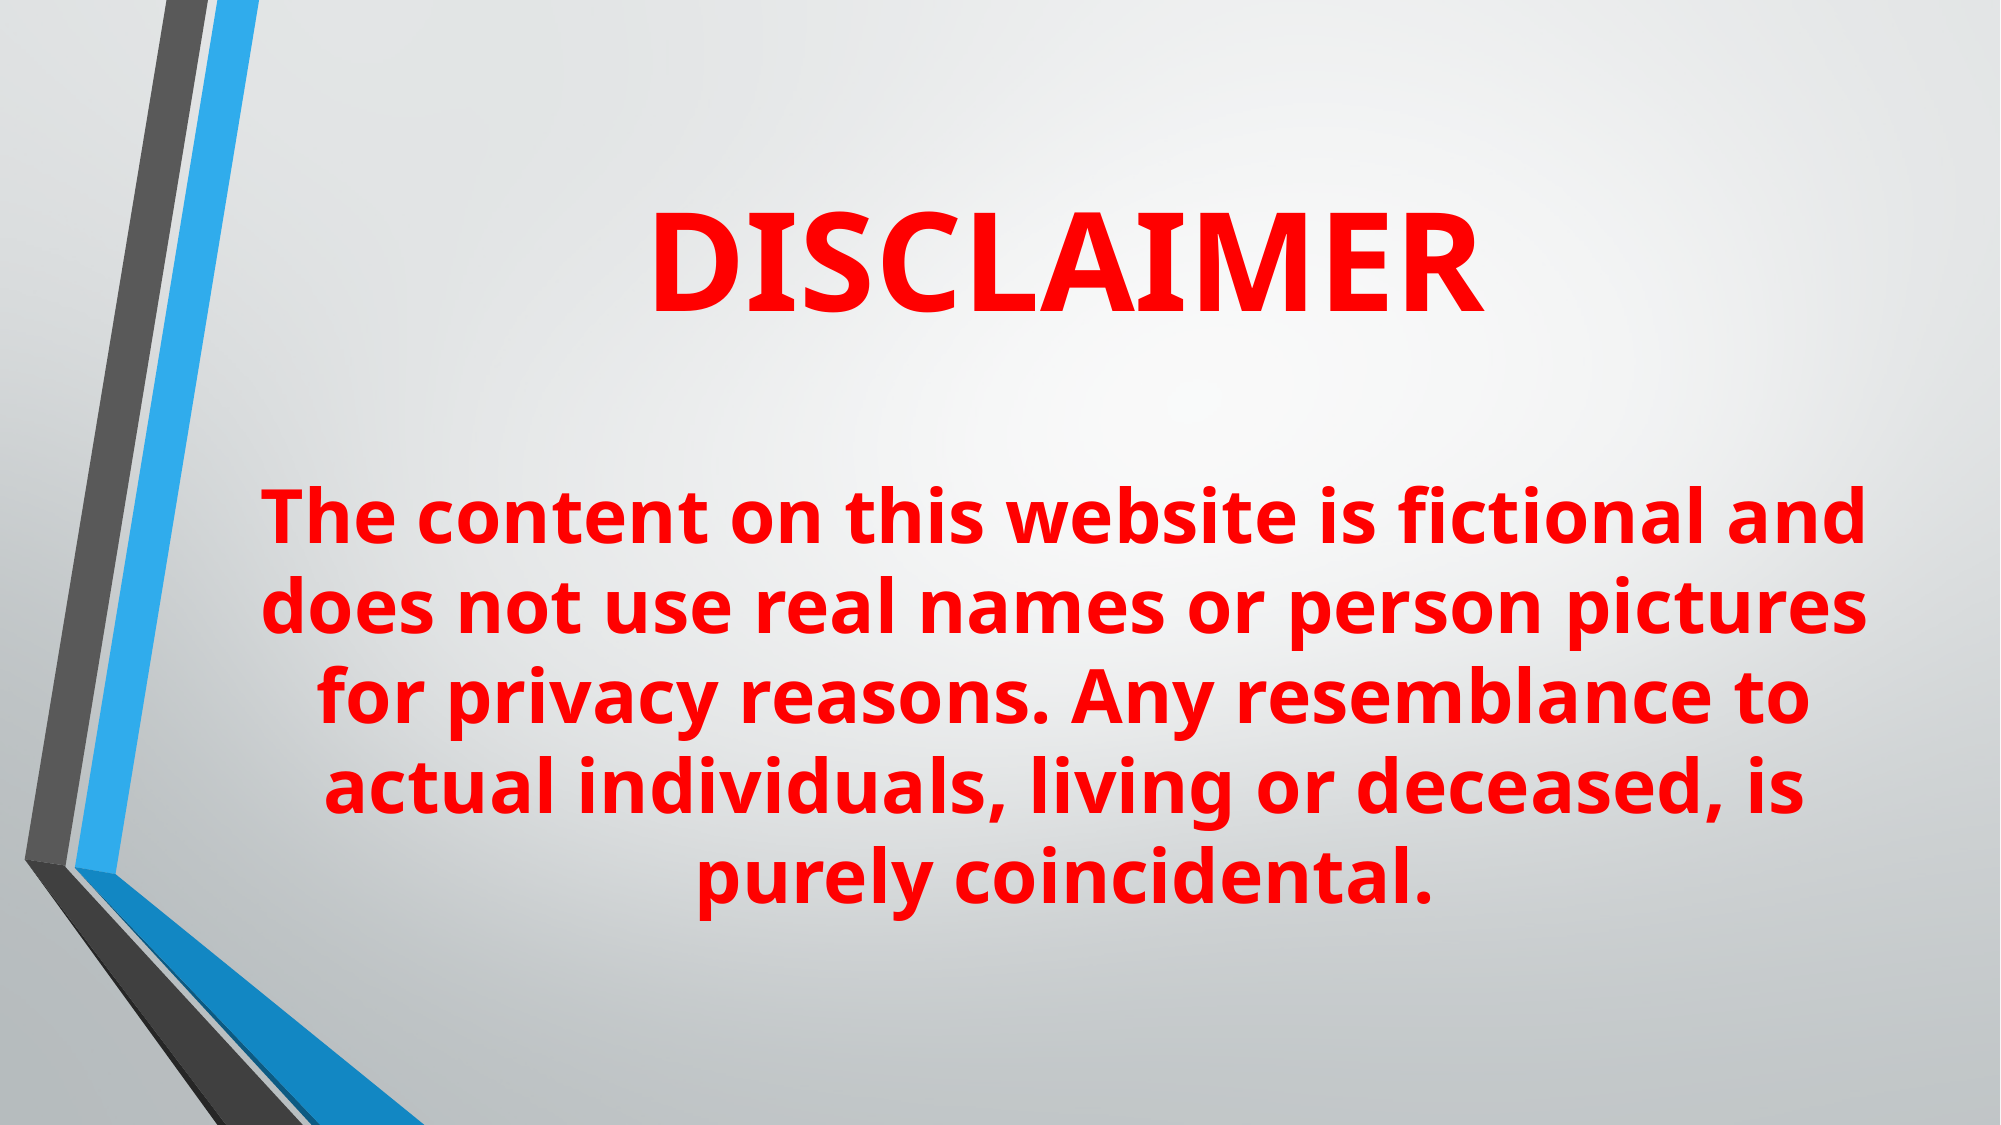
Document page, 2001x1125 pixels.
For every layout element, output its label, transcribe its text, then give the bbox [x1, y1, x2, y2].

list The content on this website is fictional and does not use real names or person pictures for privacy reasons. Any resemblance to actual individuals, living or deceased, is purely coincidental. [243, 437, 1887, 950]
title DISCLAIMER [243, 112, 1887, 400]
